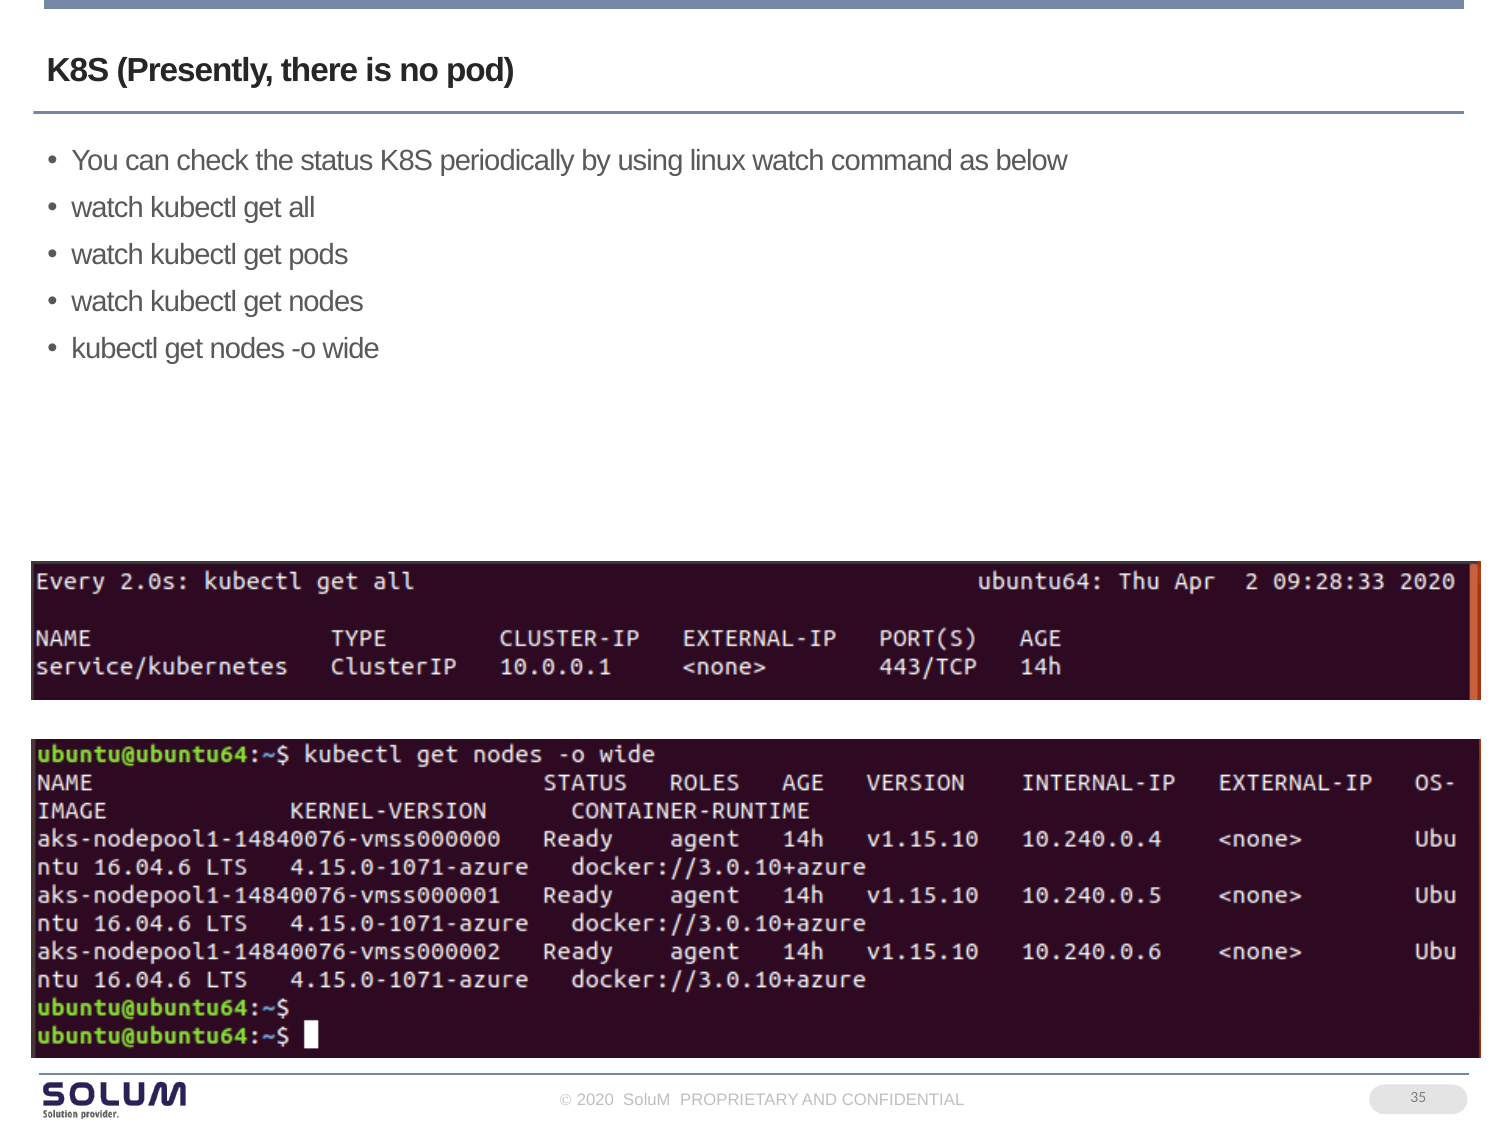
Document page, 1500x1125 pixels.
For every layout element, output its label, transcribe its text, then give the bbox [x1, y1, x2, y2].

picture [31, 739, 1482, 1058]
title K8S (Presently, there is no pod) [46, 28, 1349, 113]
subtitle You can check the status K8S periodically by using linux watch command as below watch kubectl get all watch kubectl get pods watch kubectl get nodes kubectl get nodes -o wide [33, 137, 1464, 561]
picture [41, 1080, 187, 1119]
picture [31, 561, 1482, 700]
